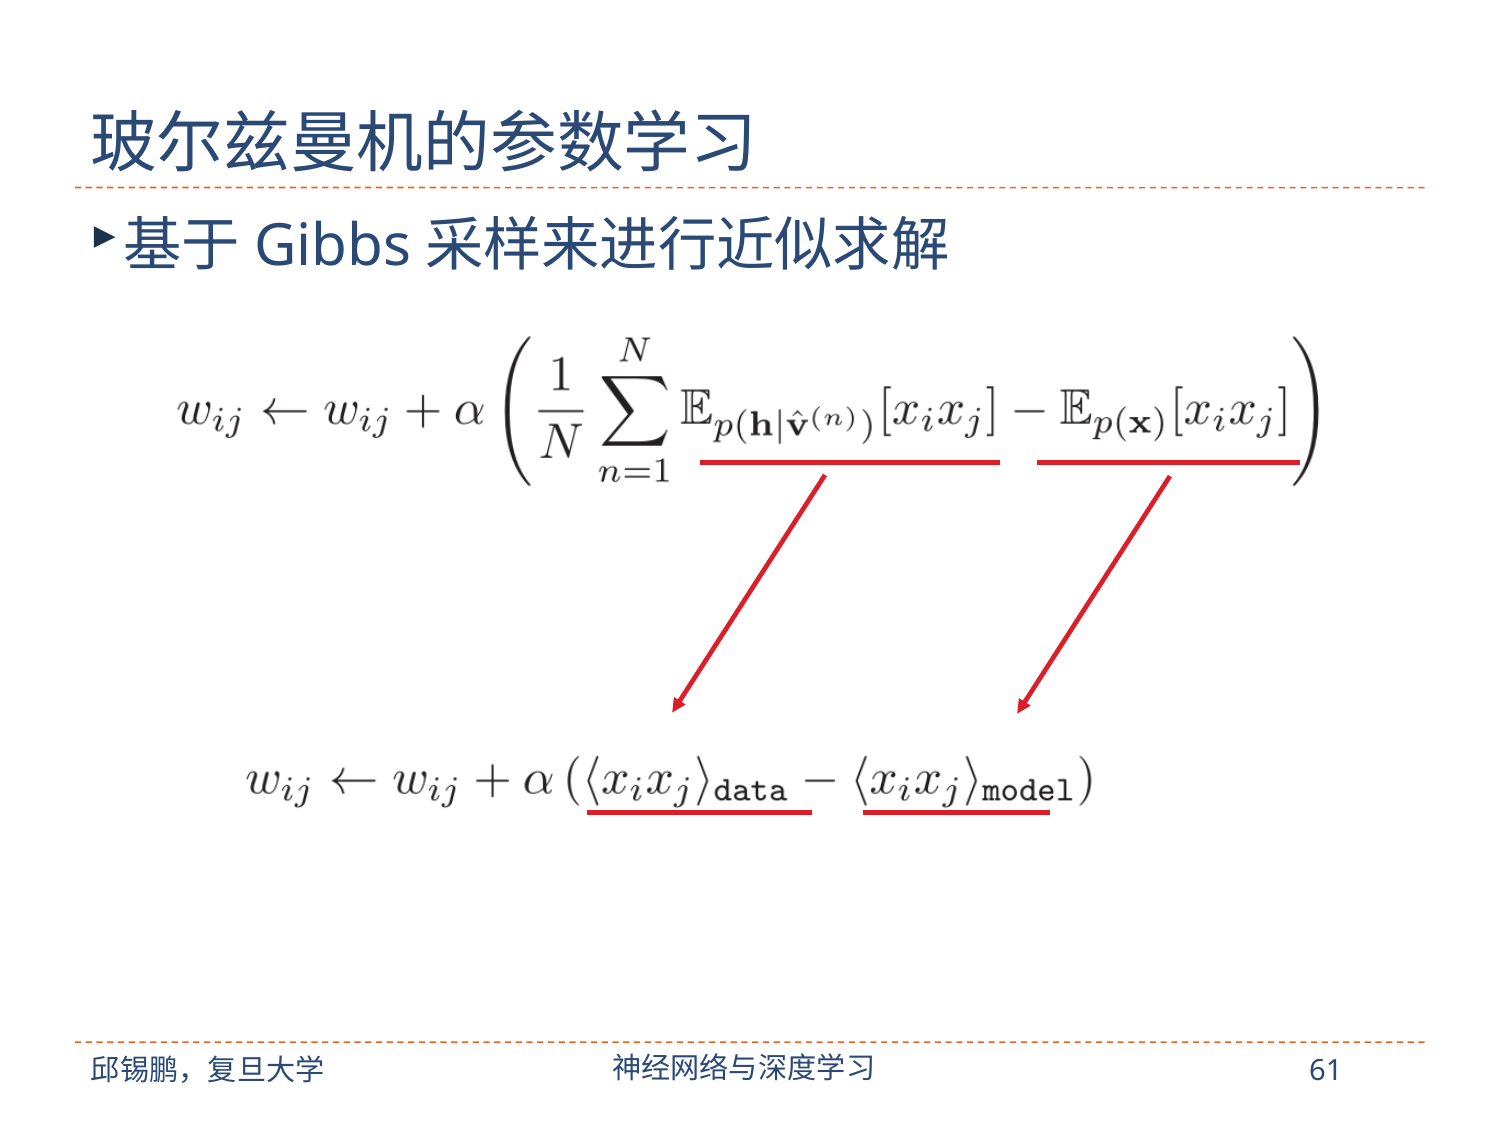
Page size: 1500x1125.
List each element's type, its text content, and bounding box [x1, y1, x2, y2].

picture [149, 299, 1329, 512]
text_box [671, 474, 826, 713]
title 玻尔兹曼机的参数学习 [75, 24, 1425, 188]
list 基于Gibbs采样来进行近似求解 [75, 200, 1425, 1010]
picture [237, 712, 1108, 838]
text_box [1016, 475, 1171, 714]
